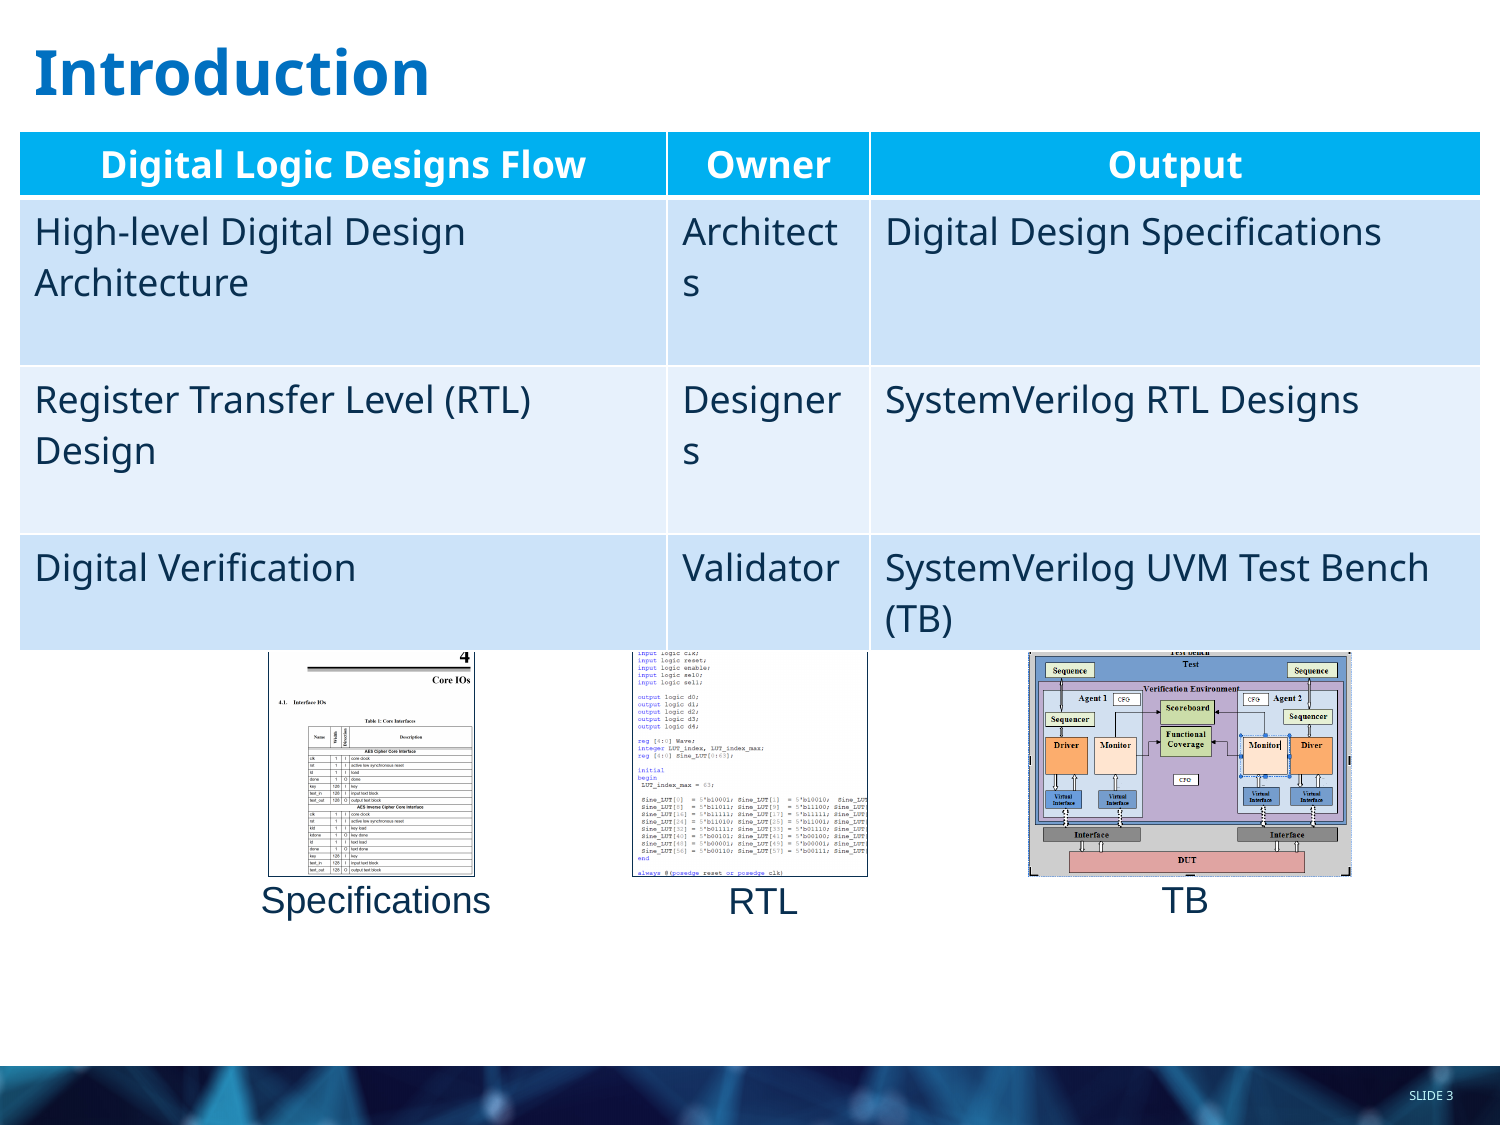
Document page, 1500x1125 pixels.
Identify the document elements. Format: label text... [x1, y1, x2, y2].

table_cell High-level Digital Design Architecture [20, 200, 666, 365]
text_box RTL [530, 869, 997, 930]
table_cell SystemVerilog UVM Test Bench (TB) [871, 535, 1480, 650]
table_cell Digital Verification [20, 535, 666, 650]
table_cell Digital Design Specifications [871, 200, 1480, 365]
text_box TB [1146, 885, 1232, 929]
text_box Specifications [245, 868, 508, 929]
table_header Digital Logic Designs Flow [20, 132, 666, 195]
table_cell Validator [668, 535, 869, 643]
table_cell Designers [668, 367, 869, 533]
title Introduction [19, 14, 1306, 126]
table_cell Architects [668, 200, 869, 365]
picture [0, 1066, 1500, 1125]
picture [1024, 642, 1354, 877]
picture [632, 642, 868, 877]
table_cell SystemVerilog RTL Designs [871, 367, 1480, 533]
table_cell Register Transfer Level (RTL) Design [20, 367, 666, 533]
table_header Owner [668, 132, 869, 195]
picture [268, 642, 475, 877]
table_header Output [871, 132, 1480, 195]
